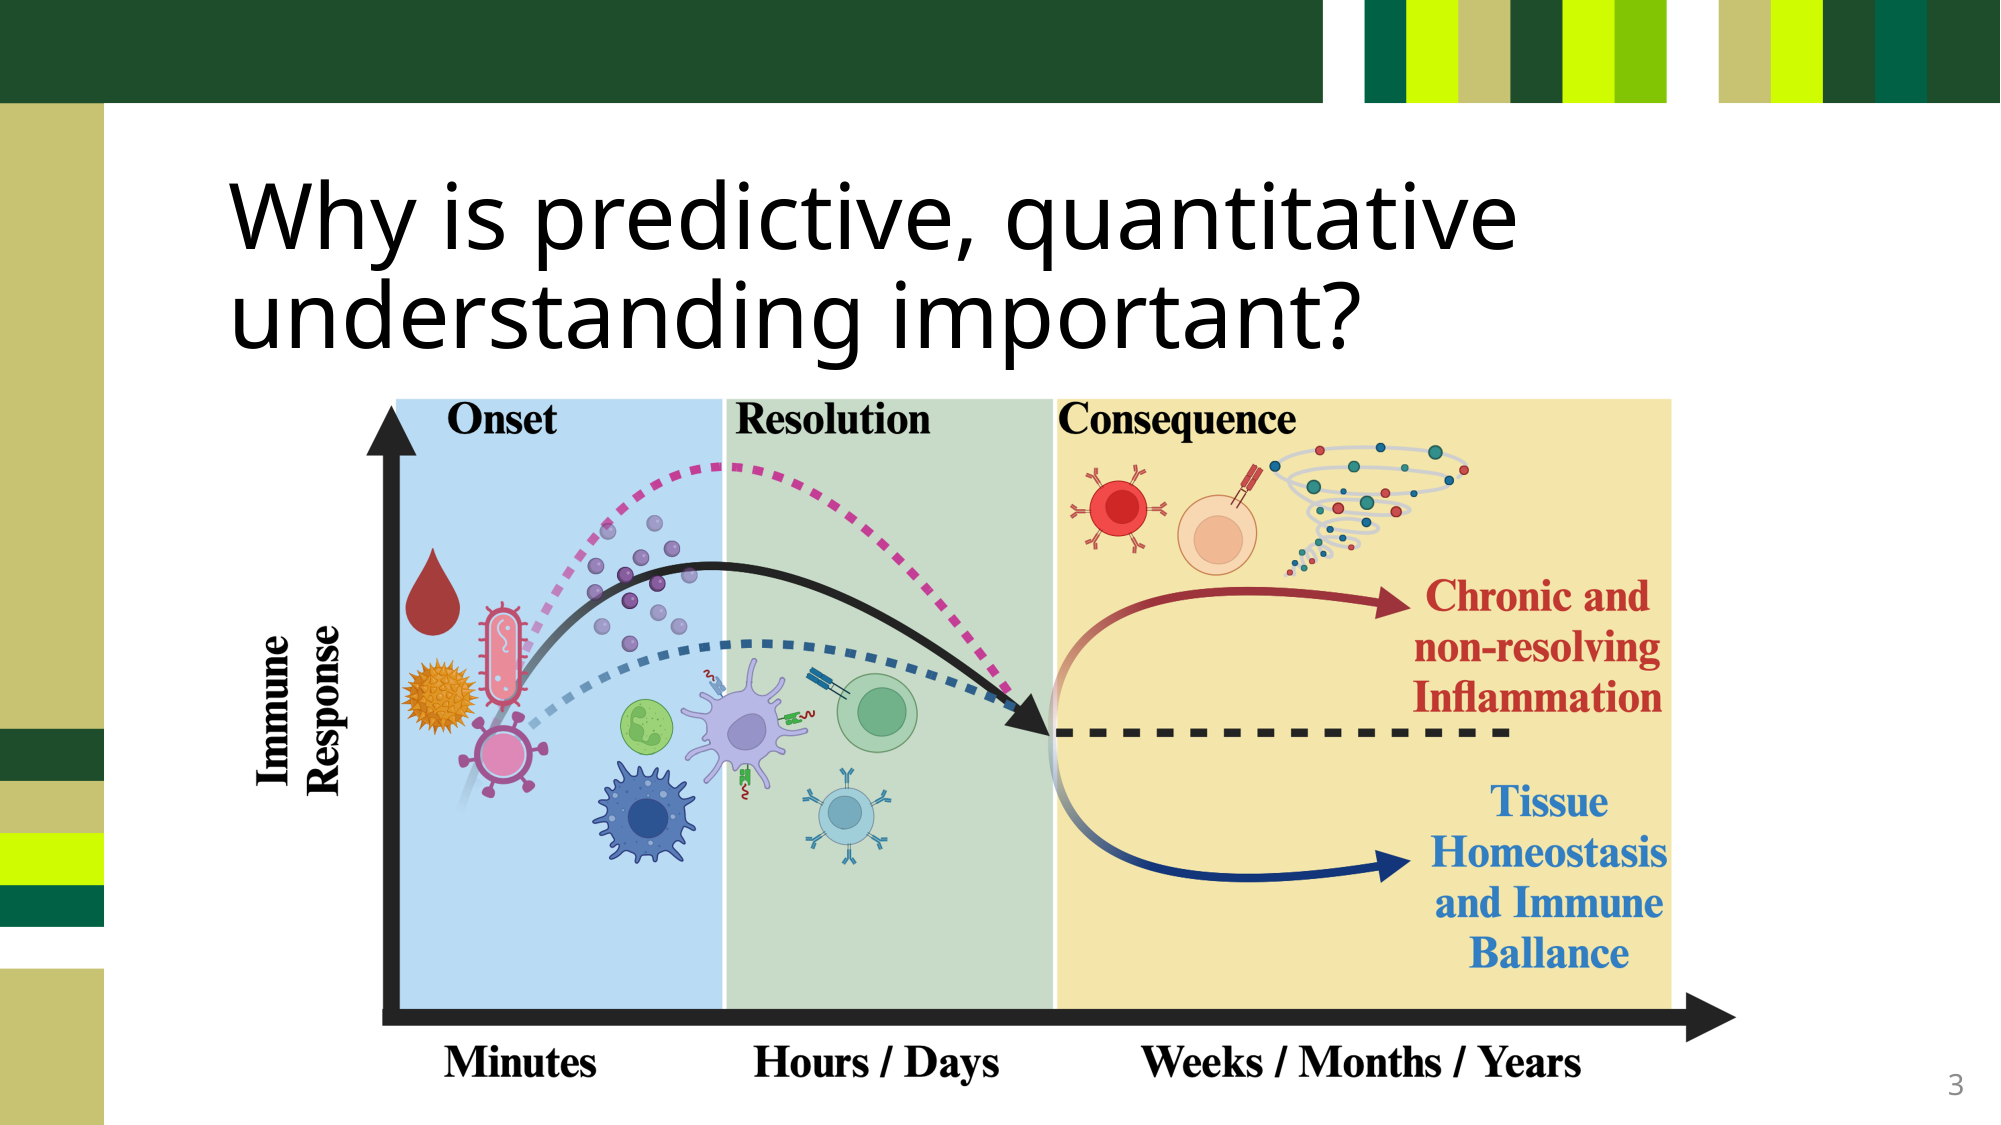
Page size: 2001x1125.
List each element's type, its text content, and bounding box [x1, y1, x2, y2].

title Why is predictive, quantitative understanding important? [213, 162, 1896, 299]
picture [0, 0, 2000, 1125]
slide_number 3 [1903, 1068, 1980, 1105]
